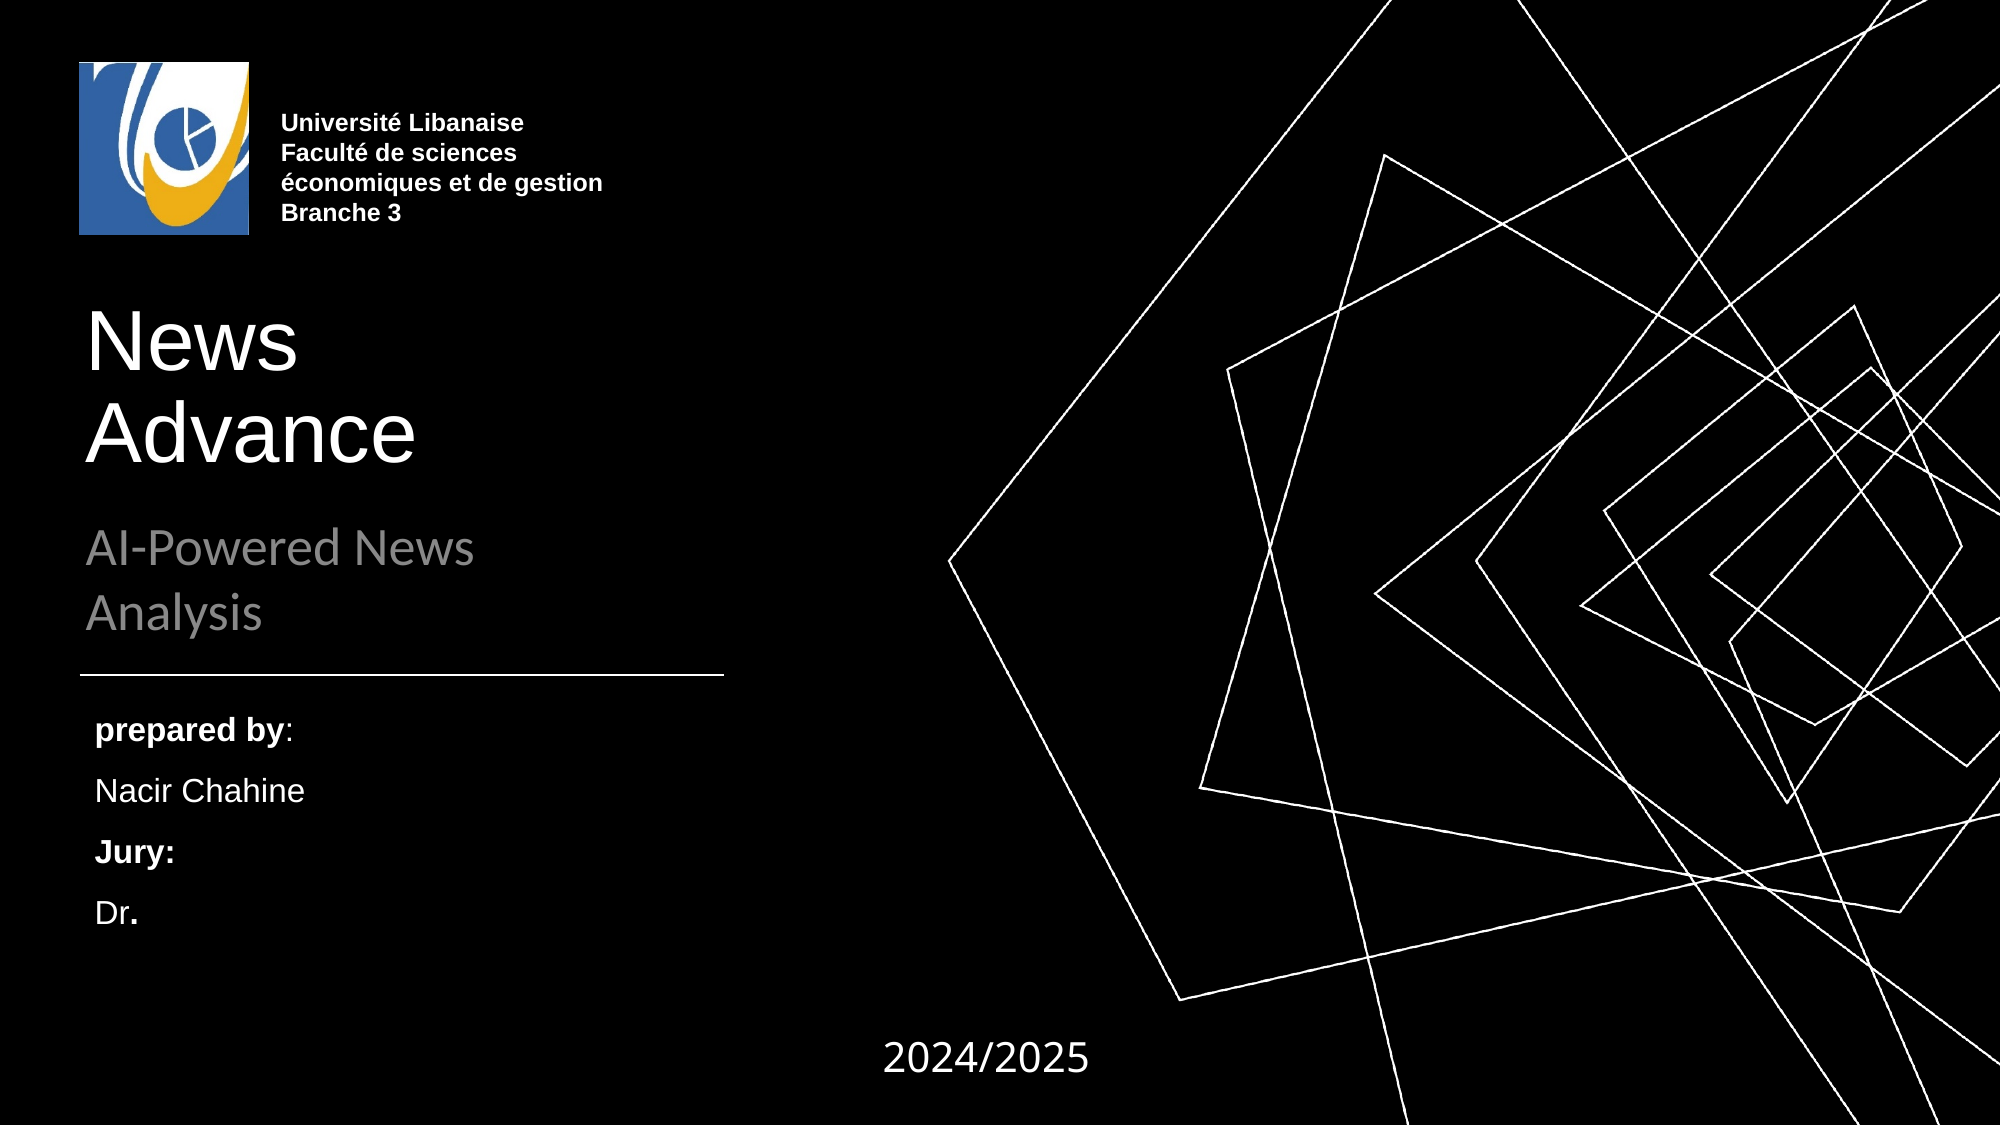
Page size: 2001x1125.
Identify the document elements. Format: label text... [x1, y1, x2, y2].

text_box Université Libanaise Faculté de sciences économiques et de gestion Branche 3 [265, 98, 671, 235]
text_box prepared by: Nacir Chahine Jury: Dr. [79, 693, 600, 1067]
text_box 2024/2025 [867, 1023, 1133, 1095]
picture [900, 0, 2000, 1125]
picture [79, 62, 249, 236]
text_box AI-Powered News Analysis [70, 496, 592, 717]
text_box News Advance [70, 276, 733, 497]
